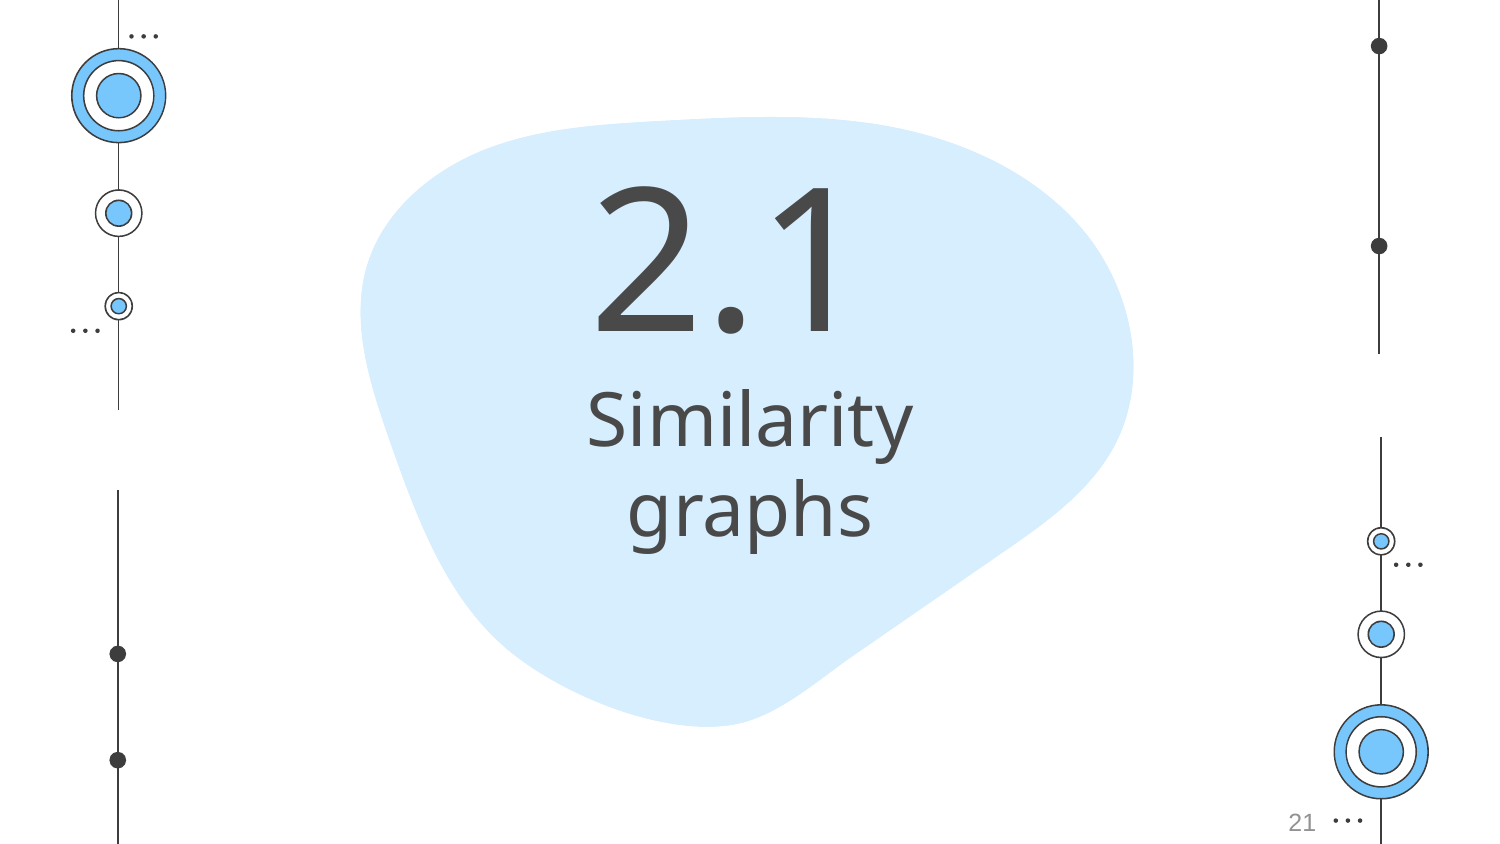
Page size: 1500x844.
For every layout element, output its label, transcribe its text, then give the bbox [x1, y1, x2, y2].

title Similarity graphs [487, 395, 1013, 528]
slide_number 21 [993, 798, 1332, 844]
title 2.1 [487, 210, 975, 387]
